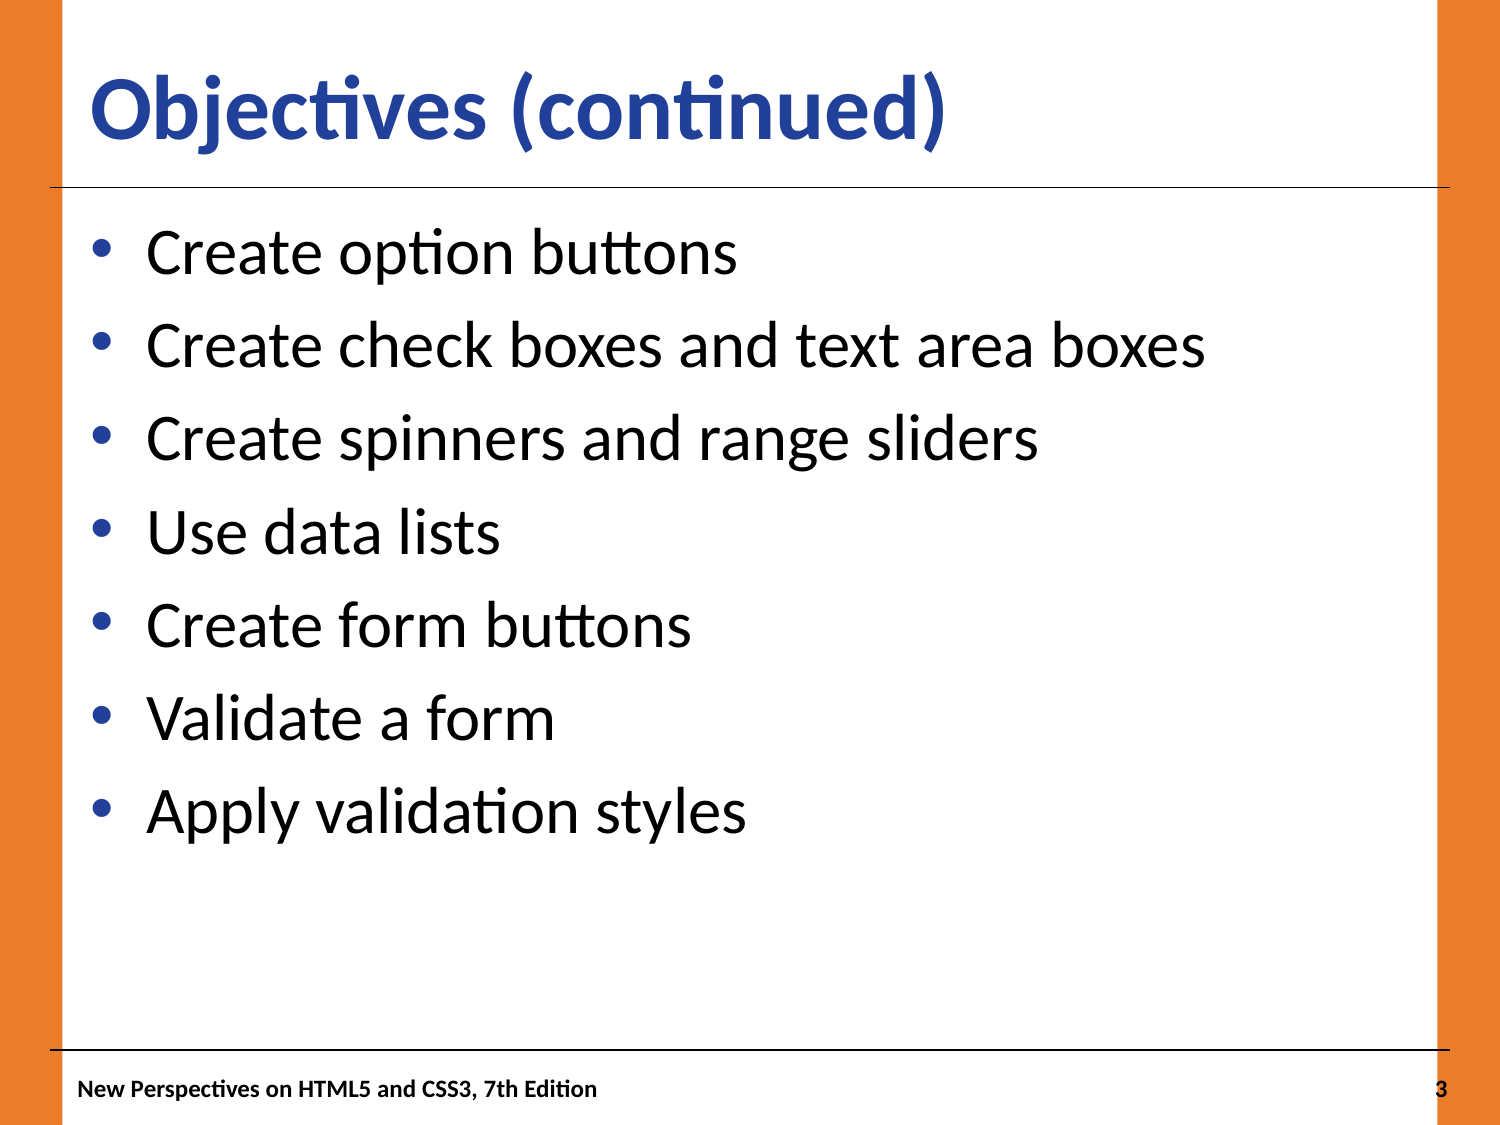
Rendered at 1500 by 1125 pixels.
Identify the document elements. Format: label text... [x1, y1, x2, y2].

title Objectives (continued) [74, 24, 1438, 181]
slide_number 3 [1374, 1050, 1463, 1125]
footer New Perspectives on HTML5 and CSS3, 7th Edition [62, 1050, 1374, 1125]
list Create option buttons Create check boxes and text area boxes Create spinners and range sliders Use data lists Create form buttons Validate a form Apply validation styles [74, 199, 1438, 1006]
